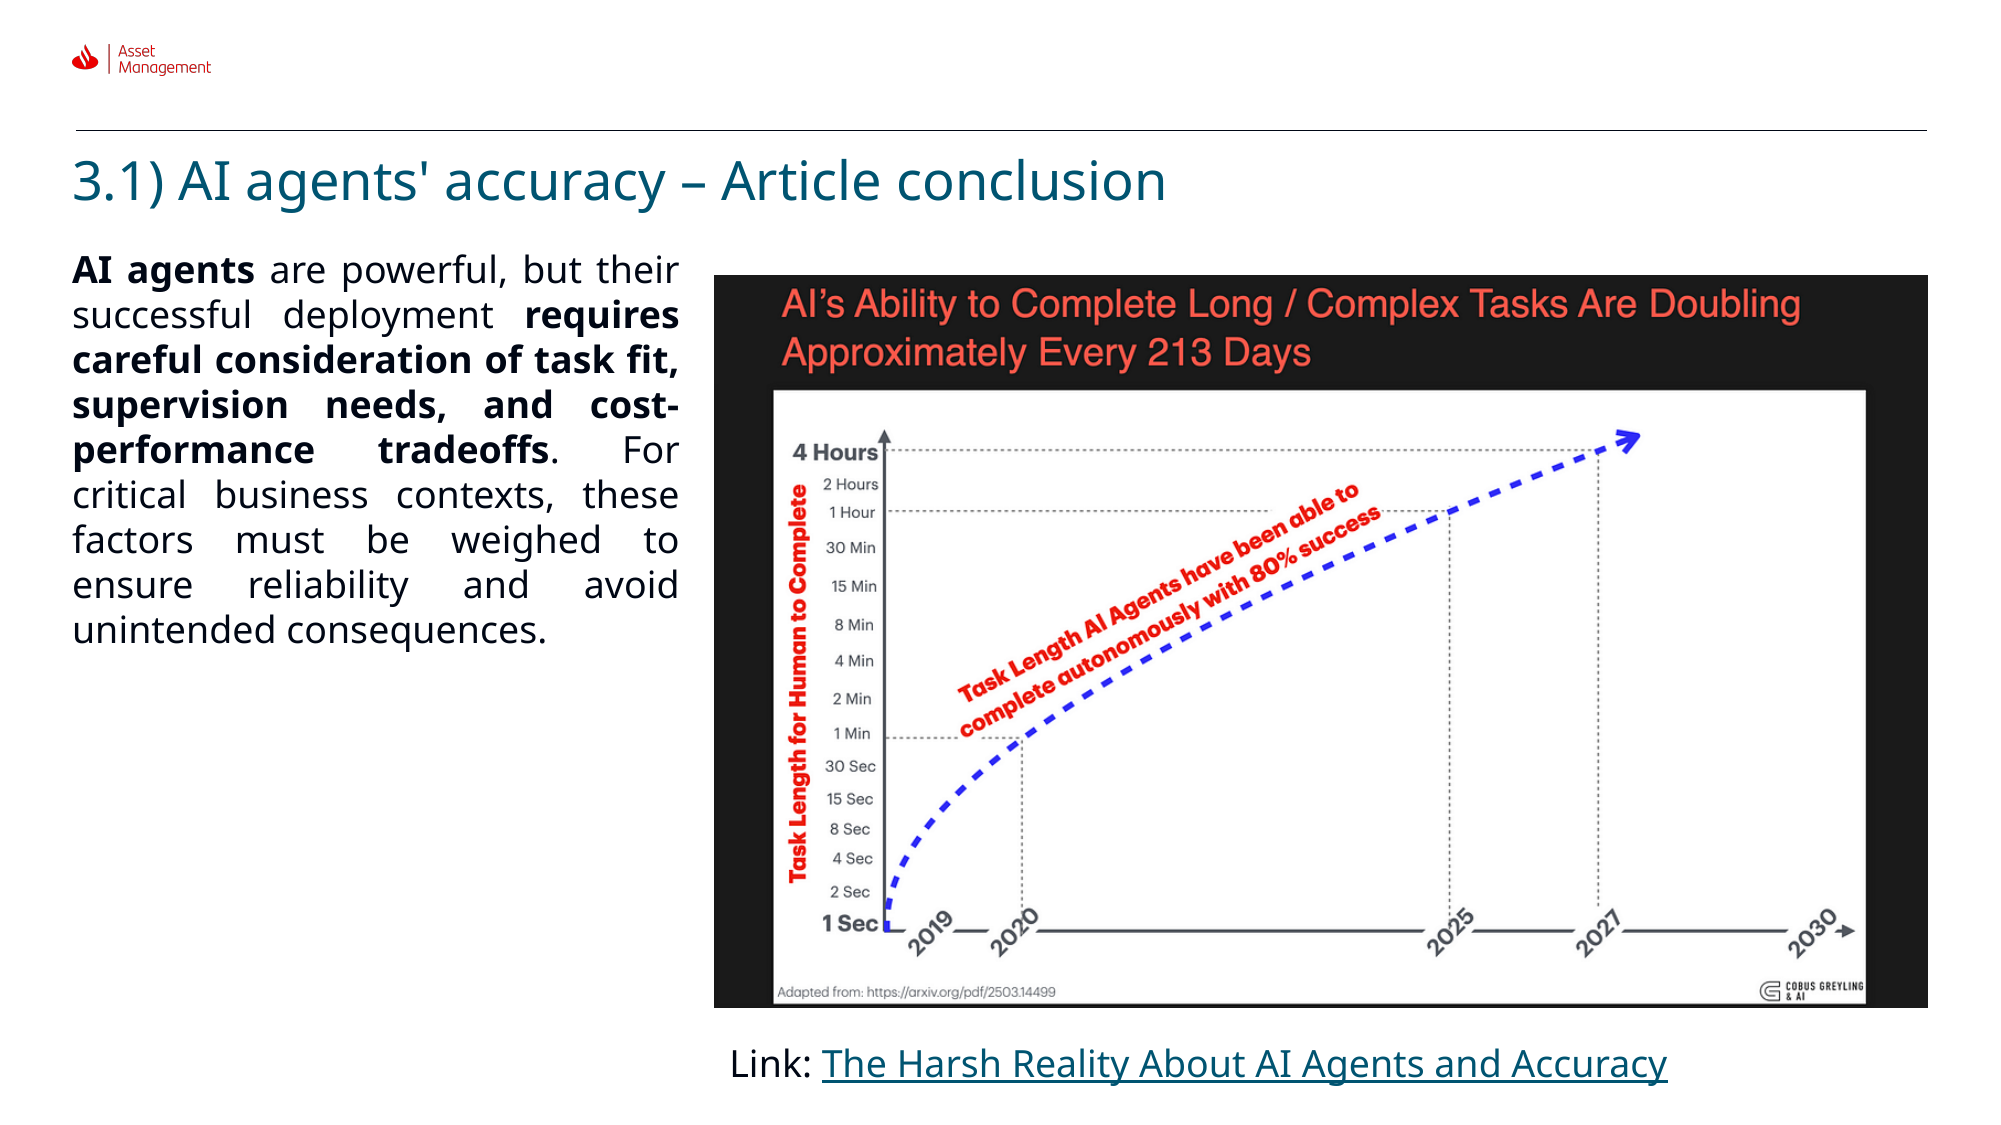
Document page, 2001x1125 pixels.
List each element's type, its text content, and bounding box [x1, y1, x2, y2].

title 3.1) AI agents' accuracy – Article conclusion [72, 154, 1928, 276]
picture [72, 44, 211, 76]
picture [714, 275, 1928, 1008]
text_box Link: The Harsh Reality About AI Agents and Accuracy [714, 1032, 1715, 1098]
text_box AI agents are powerful, but their successful deployment requires careful consideration of task fit, supervision needs, and cost-performance tradeoffs. For critical business contexts, these factors must be weighed to ensure reliability and avoid unintended consequences. [72, 236, 680, 660]
